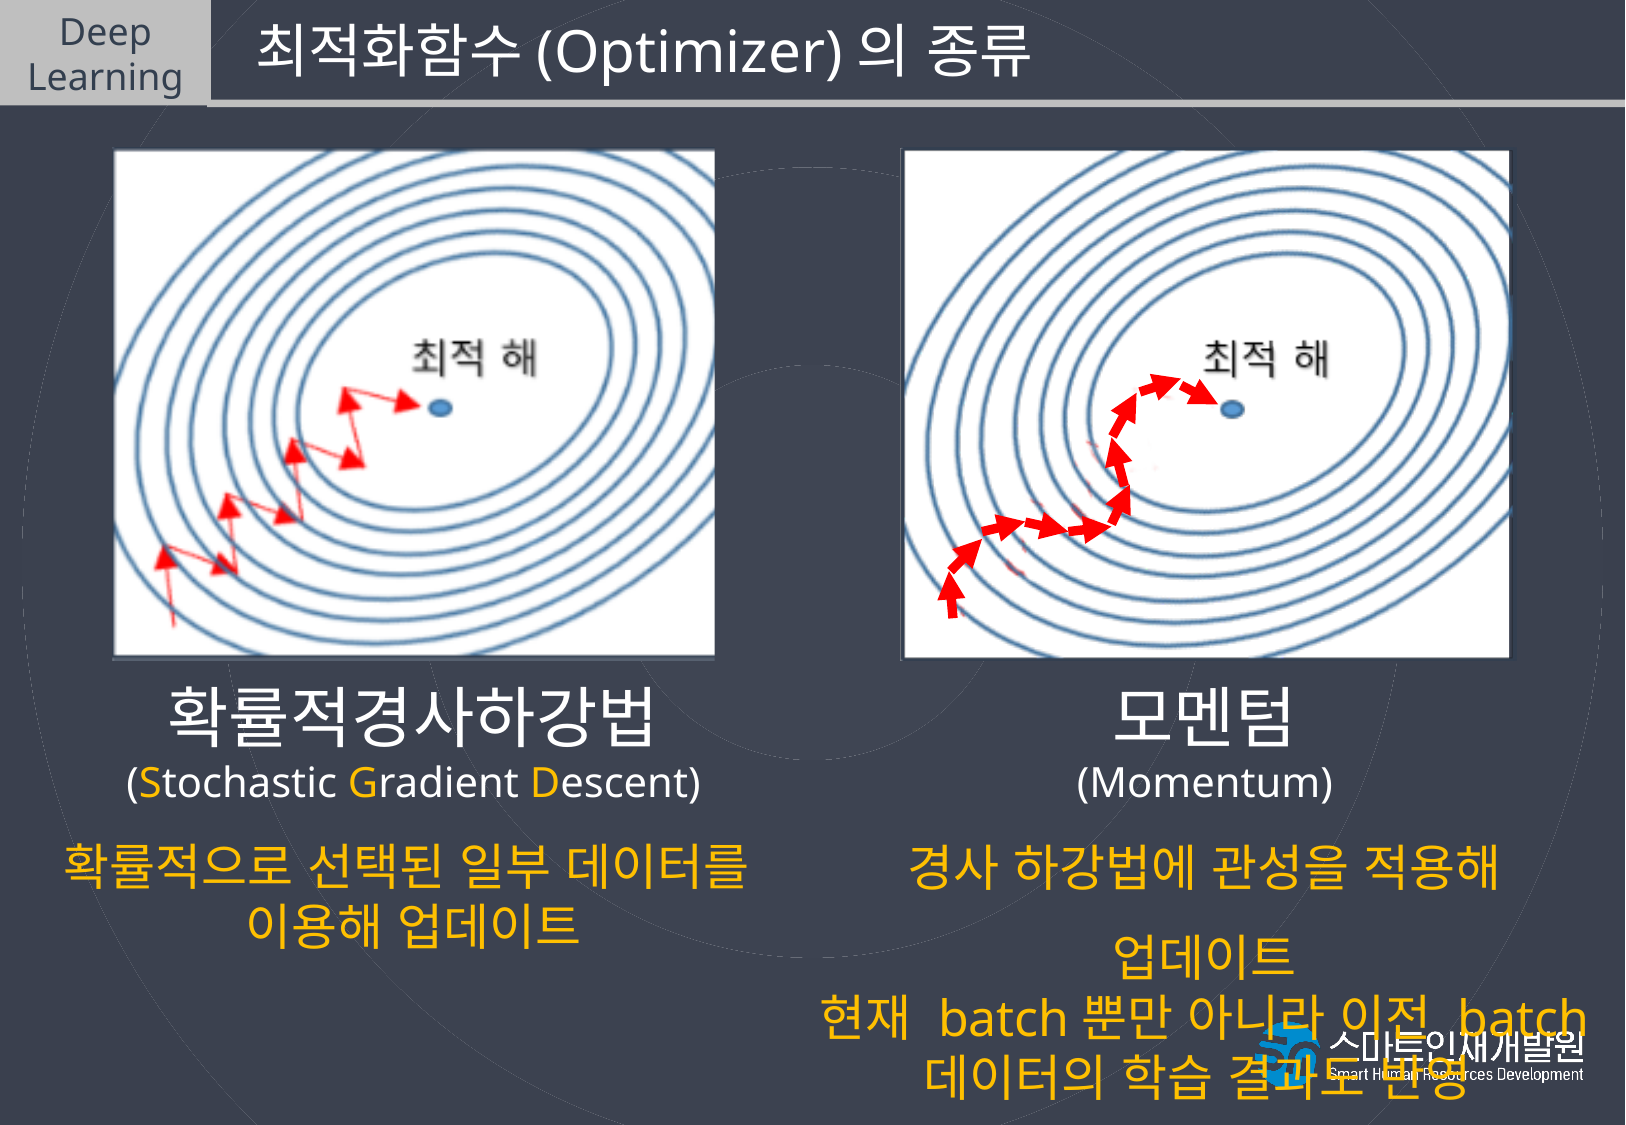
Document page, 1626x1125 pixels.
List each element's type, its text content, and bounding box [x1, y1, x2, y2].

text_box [981, 521, 1026, 532]
picture [112, 147, 715, 661]
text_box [1181, 385, 1219, 405]
text_box [206, 99, 1625, 108]
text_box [1112, 392, 1137, 437]
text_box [1111, 437, 1125, 487]
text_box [1111, 484, 1130, 524]
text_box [1139, 378, 1181, 392]
text_box Deep Learning [0, 0, 211, 106]
text_box 모멘텀 (Momentum) 경사 하강법에 관성을 적용해 업데이트 현재 batch뿐만 아니라 이전 batch 데이터의 학습 결과도 반영 [794, 668, 1615, 1114]
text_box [950, 538, 983, 572]
text_box 최적화함수(Optimizer)의 종류 [212, 6, 1625, 93]
text_box 확률적경사하강법 (Stochastic Gradient Descent) 확률적으로 선택된 일부 데이터를 이용해 업데이트 [3, 667, 824, 964]
picture [893, 147, 1517, 661]
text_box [948, 571, 953, 619]
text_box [1068, 526, 1112, 532]
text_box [1025, 522, 1069, 532]
